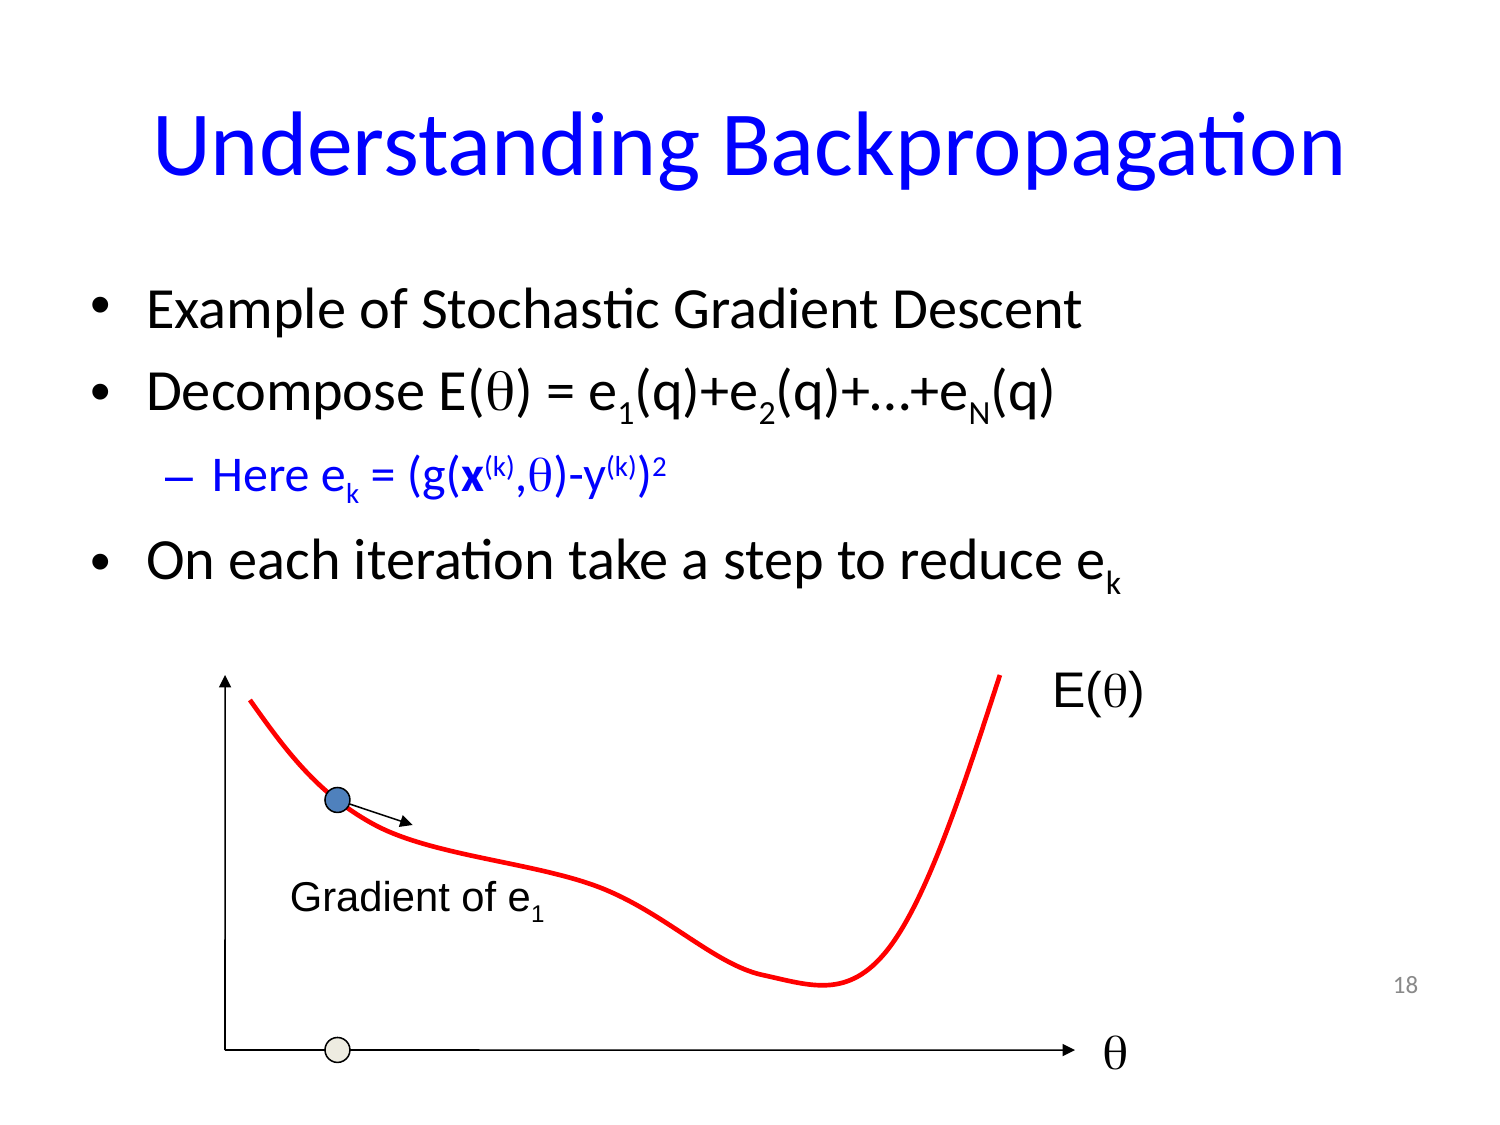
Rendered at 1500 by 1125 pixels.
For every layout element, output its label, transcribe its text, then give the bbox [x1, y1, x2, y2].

text_box E(q) [1037, 649, 1200, 725]
title Understanding Backpropagation [74, 44, 1426, 233]
text_box [350, 804, 413, 827]
list Example of Stochastic Gradient Descent Decompose E(q) = e1(q)+e2(q)+…+eN(q) Here ek = (g(x(k),q)-y(k))2 On each iteration take a step to reduce ek [74, 262, 1426, 1006]
text_box q [1087, 1012, 1250, 1088]
slide_number 18 [1333, 940, 1434, 1027]
text_box [218, 675, 232, 1051]
text_box [350, 1043, 1075, 1057]
text_box Gradient of e1 [274, 862, 588, 935]
text_box [324, 787, 350, 813]
text_box [324, 1037, 350, 1063]
text_box [249, 675, 1000, 986]
